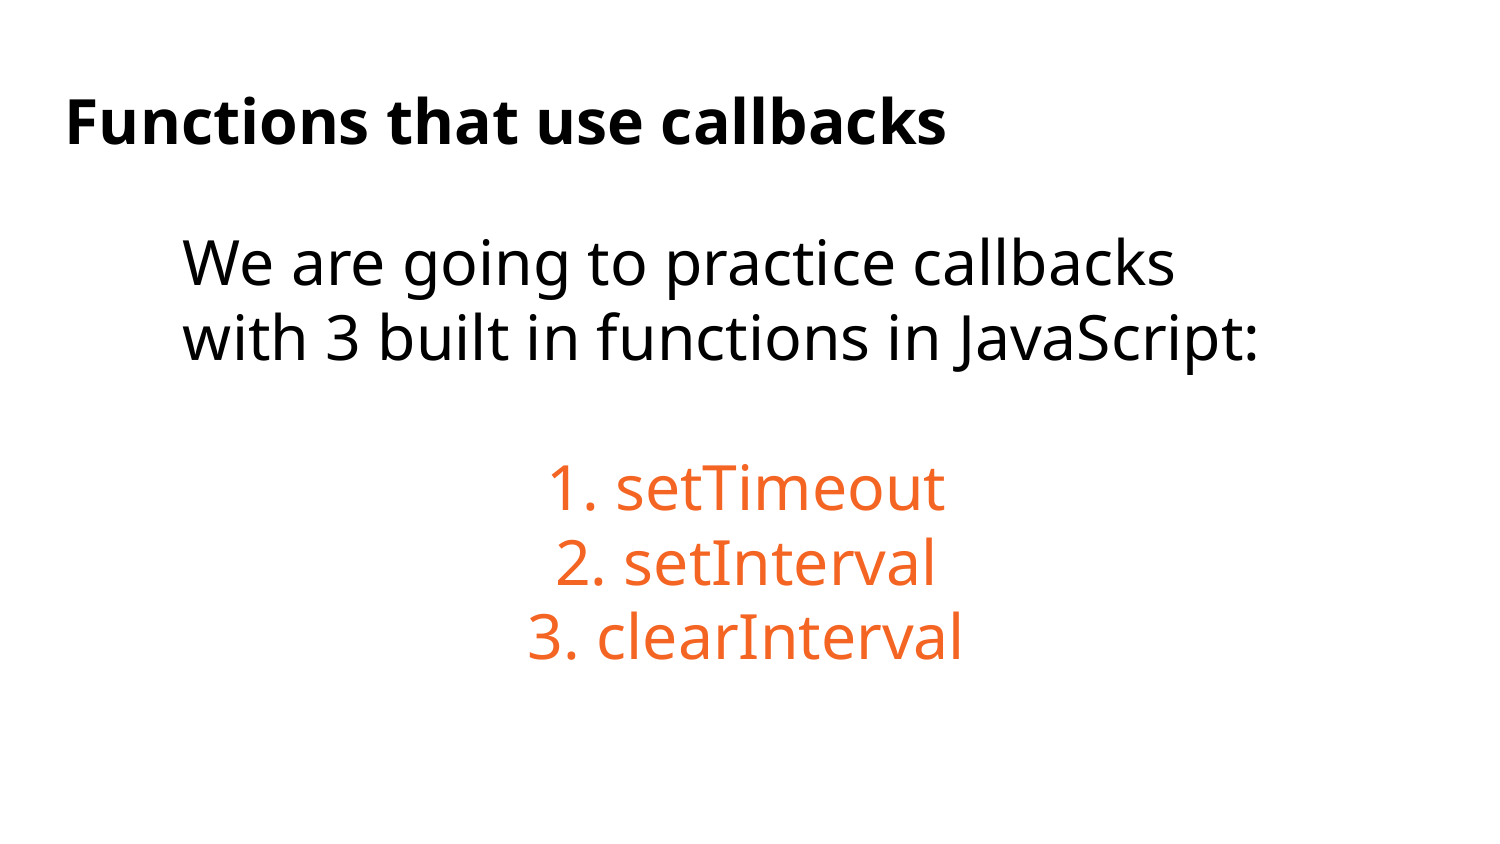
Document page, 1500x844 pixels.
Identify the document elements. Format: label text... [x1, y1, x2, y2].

text_box We are going to practice callbacks with 3 built in functions in JavaScript: setTimeout setInterval clearInterval [167, 207, 1319, 672]
title Functions that use callbacks [49, 67, 1448, 173]
